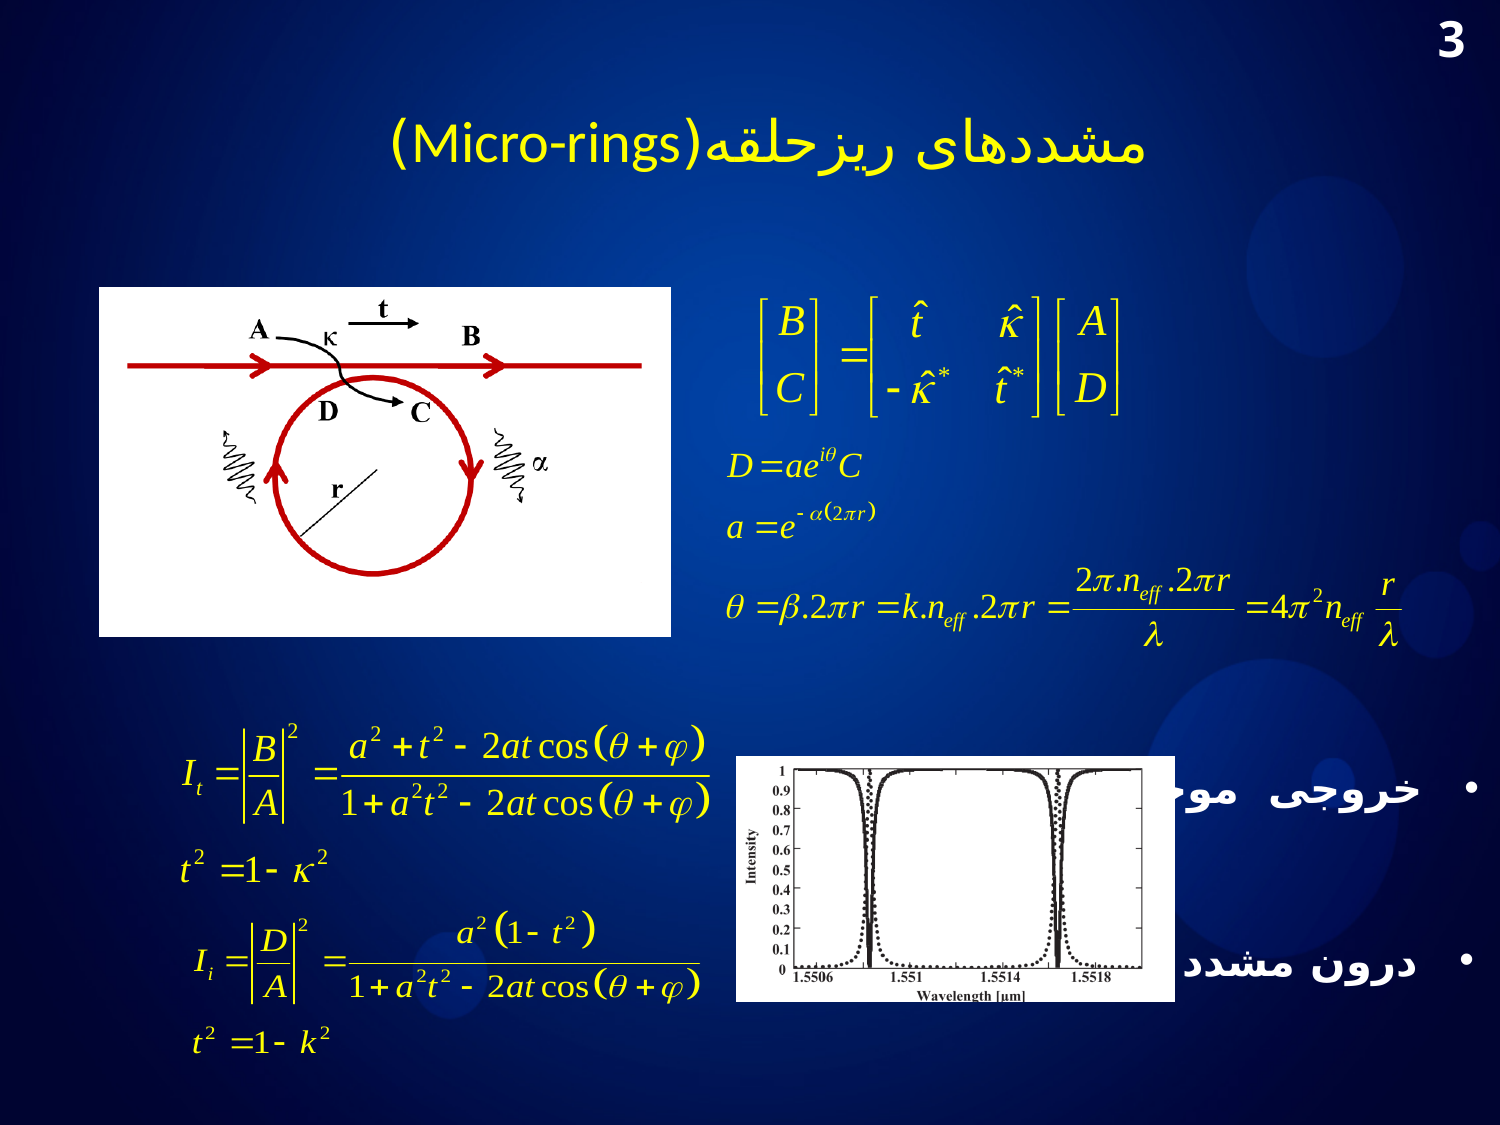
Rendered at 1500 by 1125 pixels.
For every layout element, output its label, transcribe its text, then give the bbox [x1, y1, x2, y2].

text_box 3 [1403, 0, 1500, 75]
text_box خروجی موجبر [768, 729, 1494, 824]
picture [0, 0, 1500, 1125]
list درون مشدد [1179, 902, 1489, 1002]
title مشددهای ریزحلقه(Micro-rings) [225, 45, 1313, 233]
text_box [187, 903, 709, 1063]
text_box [174, 712, 716, 892]
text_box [749, 287, 1136, 428]
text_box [720, 437, 1409, 654]
